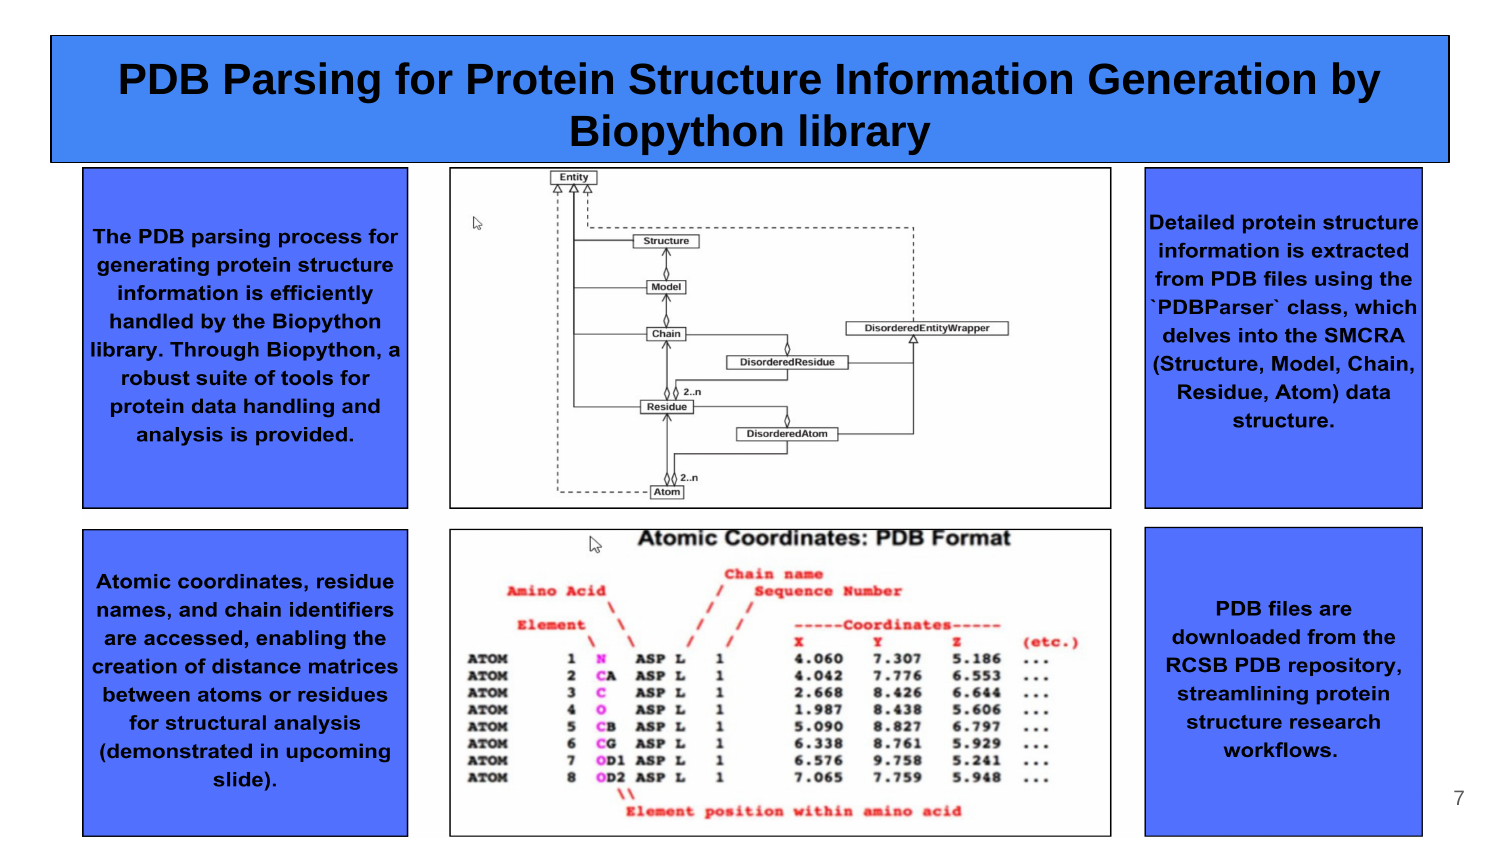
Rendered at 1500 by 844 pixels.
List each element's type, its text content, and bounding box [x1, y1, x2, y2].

slide_number 7 [1429, 764, 1480, 830]
title PDB Parsing for Protein Structure Information Generation by Biopython library [51, 35, 1449, 163]
picture [81, 167, 1424, 837]
